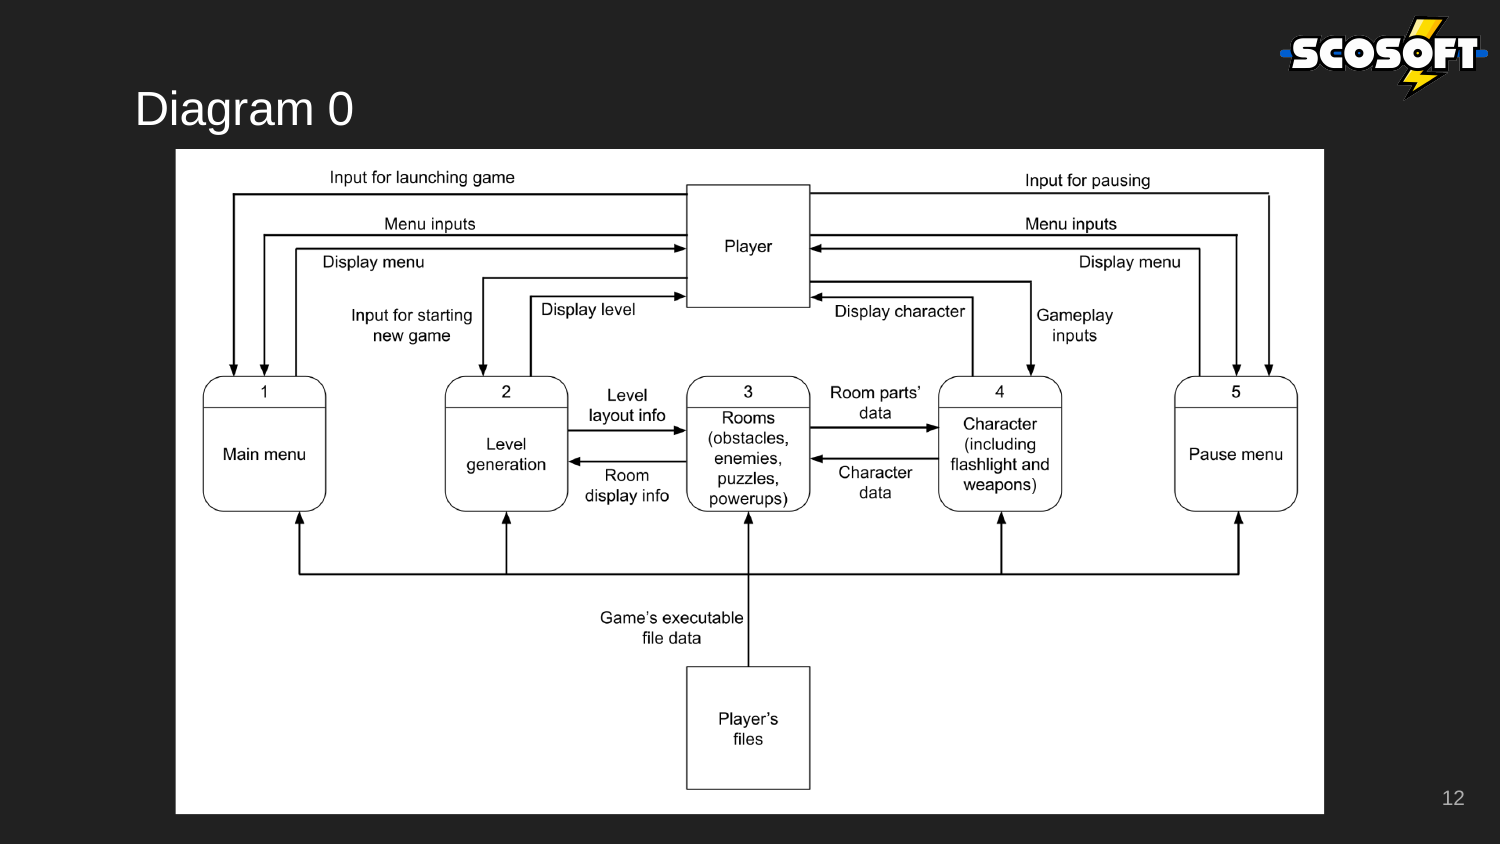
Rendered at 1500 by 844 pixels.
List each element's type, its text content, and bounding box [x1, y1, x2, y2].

slide_number ‹#› [1389, 764, 1480, 830]
title Diagram 0 [119, 62, 1381, 151]
picture [1280, 12, 1488, 106]
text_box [175, 148, 1325, 815]
